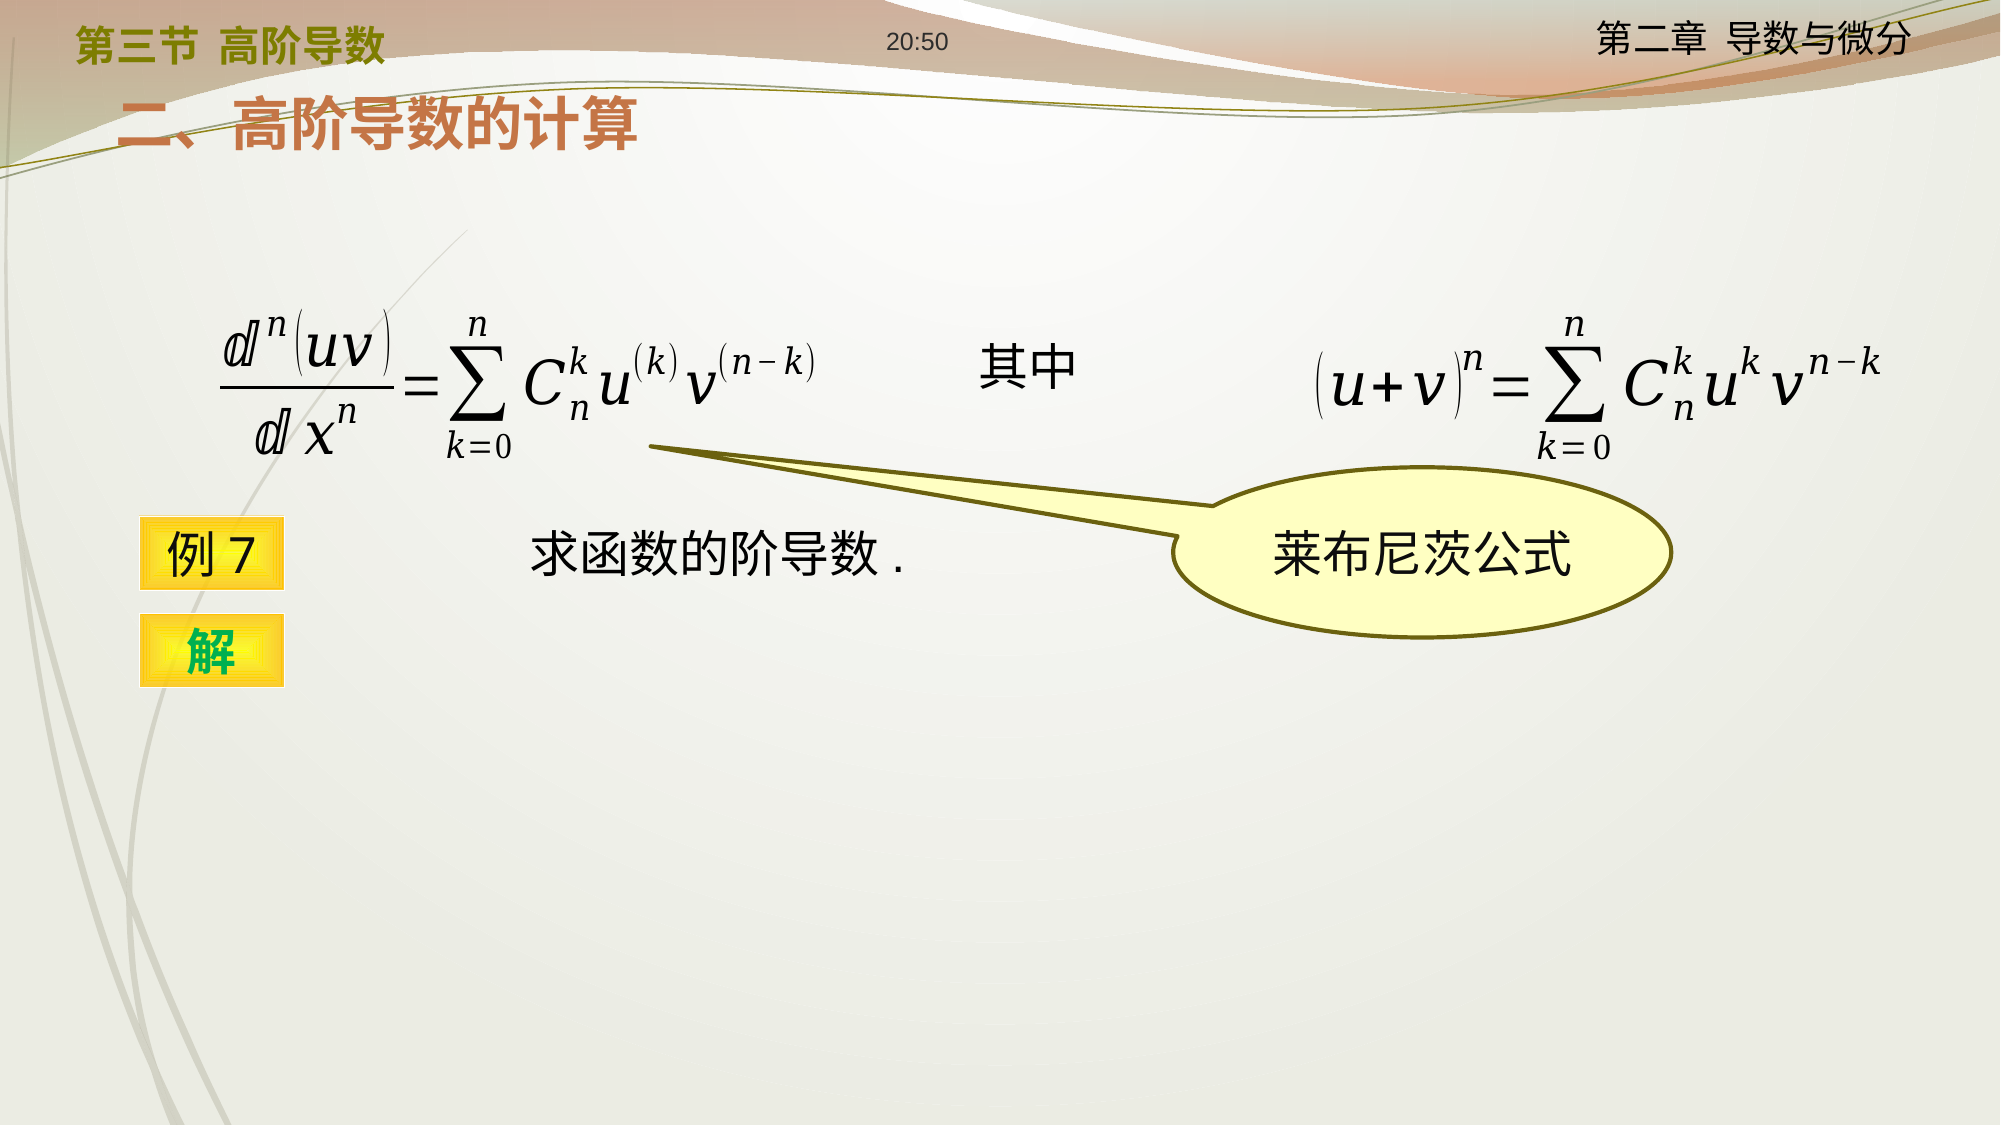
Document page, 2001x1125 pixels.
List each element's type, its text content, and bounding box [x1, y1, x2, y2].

text_box 例7 [139, 515, 284, 591]
text_box 解 [139, 613, 285, 688]
text_box 二、高阶导数的计算 [100, 71, 690, 172]
text_box 莱布尼茨公式 [648, 444, 1674, 640]
text_box 第三节 高阶导数 [59, 12, 401, 78]
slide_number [885, 0, 1015, 56]
